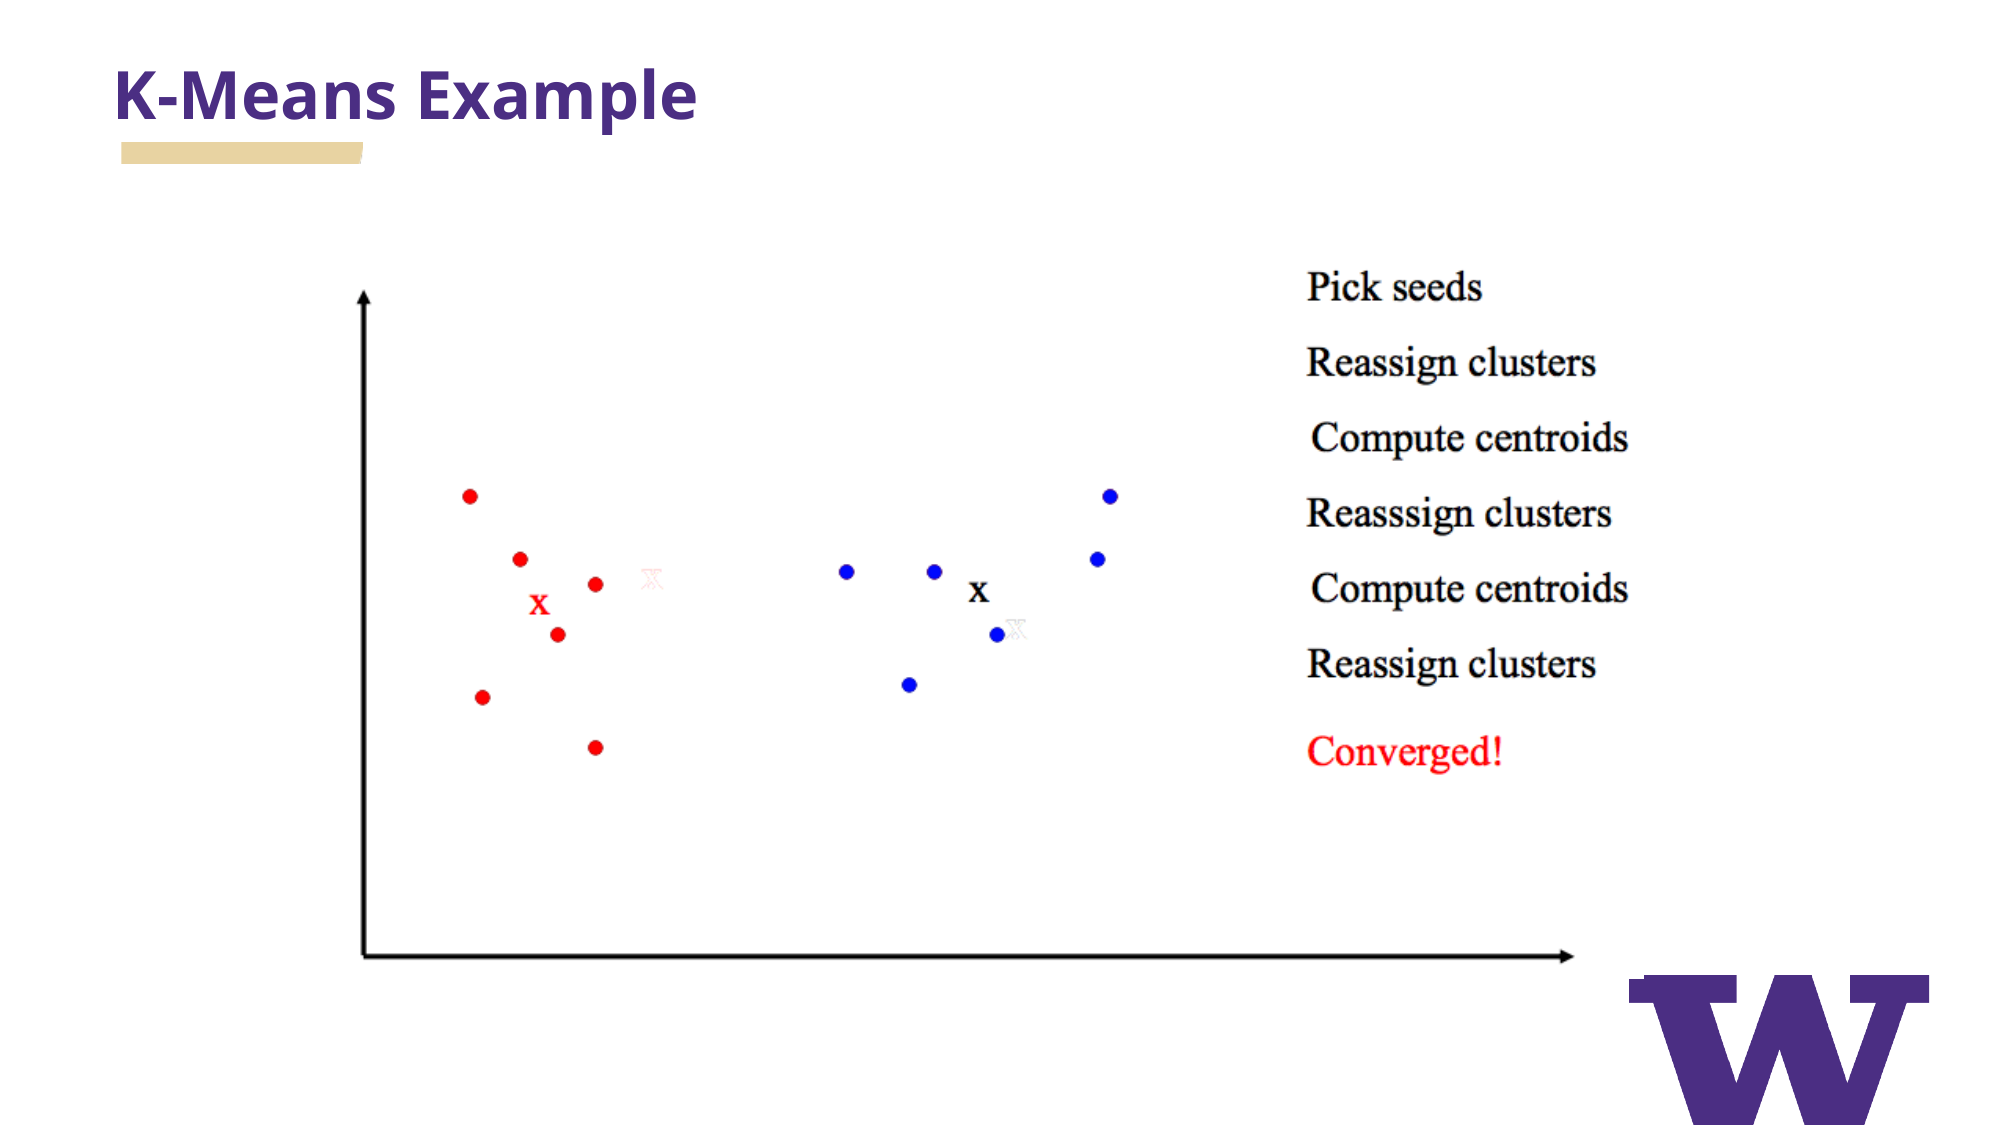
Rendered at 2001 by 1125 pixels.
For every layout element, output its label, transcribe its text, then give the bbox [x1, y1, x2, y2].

title K-Means Example [97, 17, 1891, 141]
picture [345, 260, 1930, 1125]
